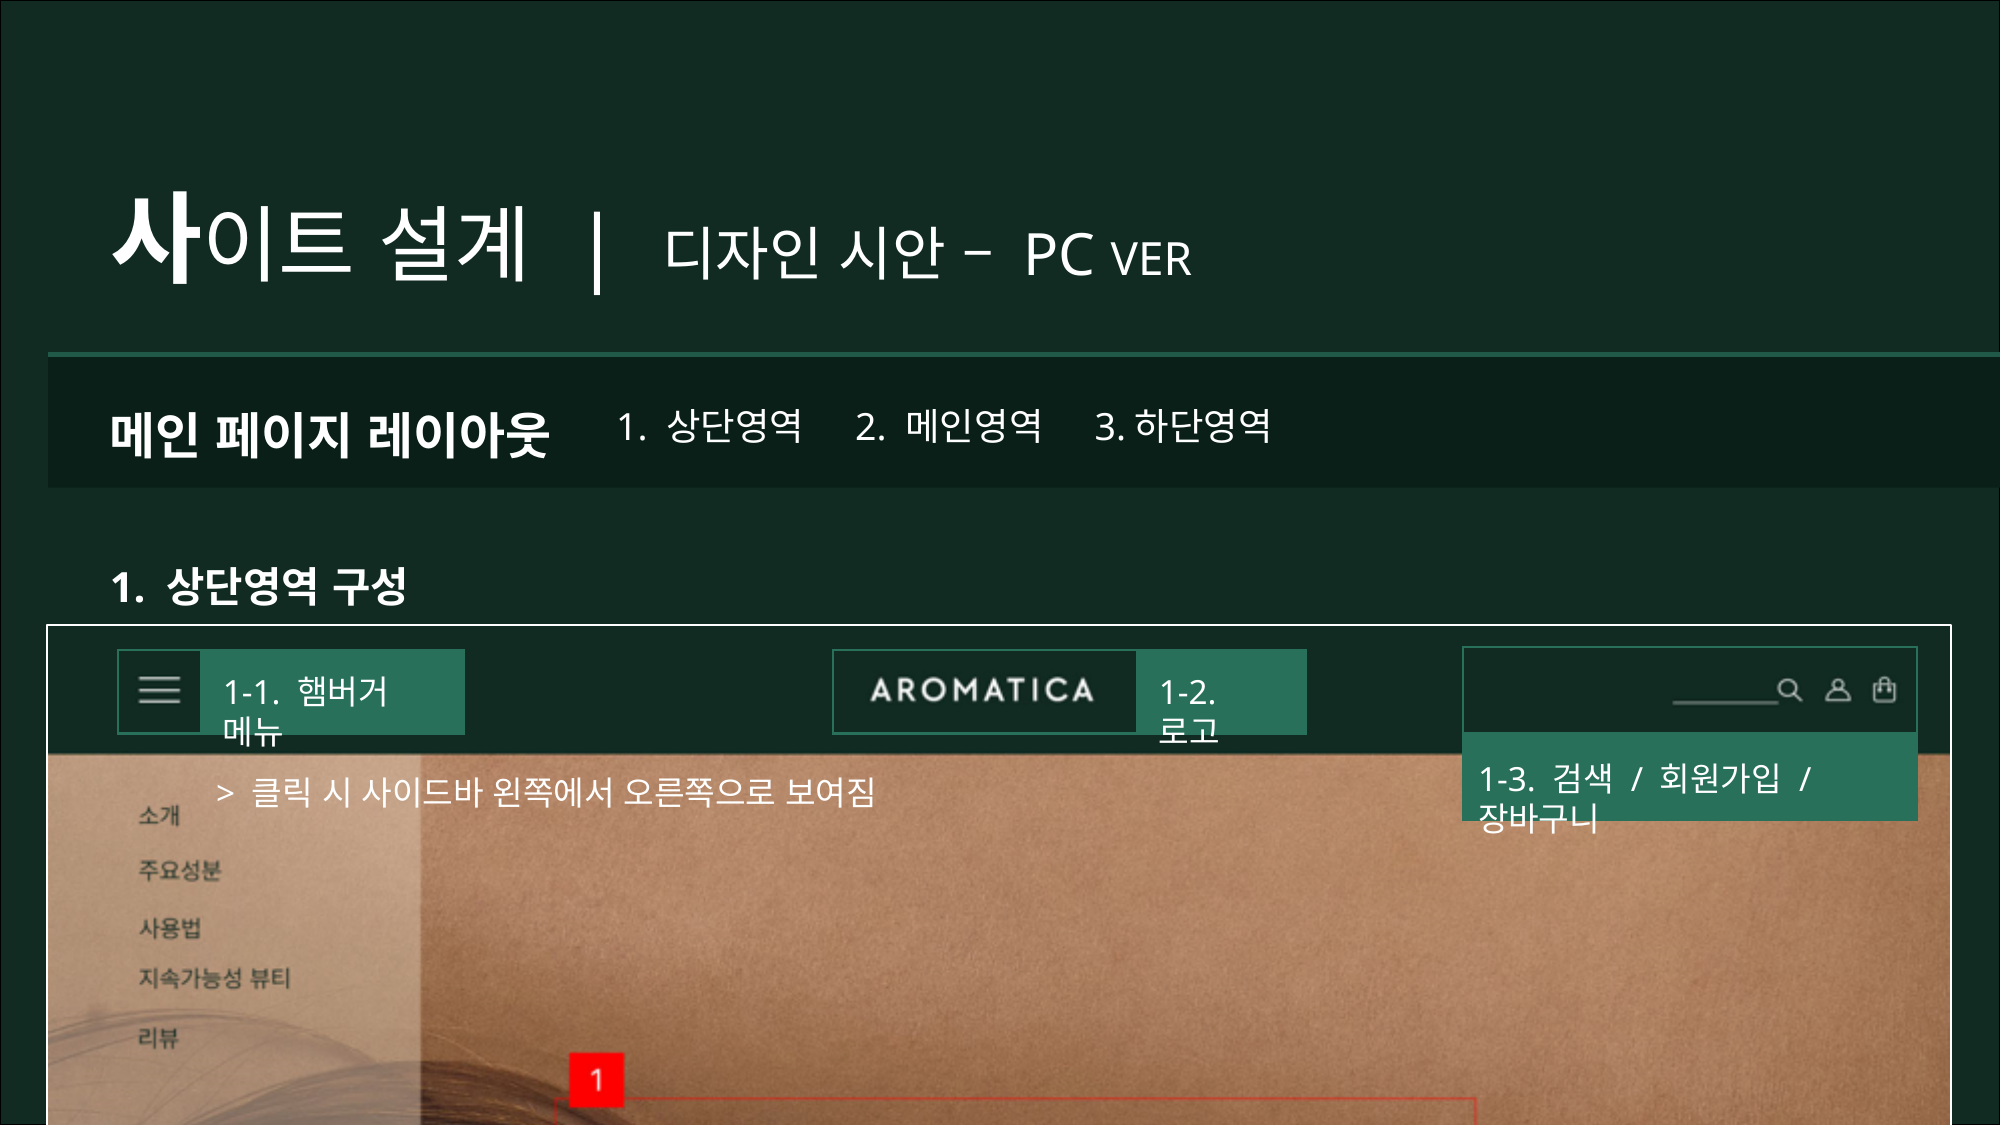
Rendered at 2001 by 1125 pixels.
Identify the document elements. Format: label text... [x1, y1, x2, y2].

text_box [47, 354, 2000, 489]
text_box 메인 페이지 레이아웃 [95, 367, 783, 473]
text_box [832, 650, 1306, 734]
picture [48, 625, 1950, 1125]
title 사이트 설계 | 디자인 시안 – PC VER [95, 112, 1217, 249]
text_box 1. 상단영역 2. 메인영역 3.하단영역 [601, 395, 1288, 456]
text_box 1. 상단영역 구성 [95, 553, 431, 618]
text_box [0, 0, 2000, 1125]
